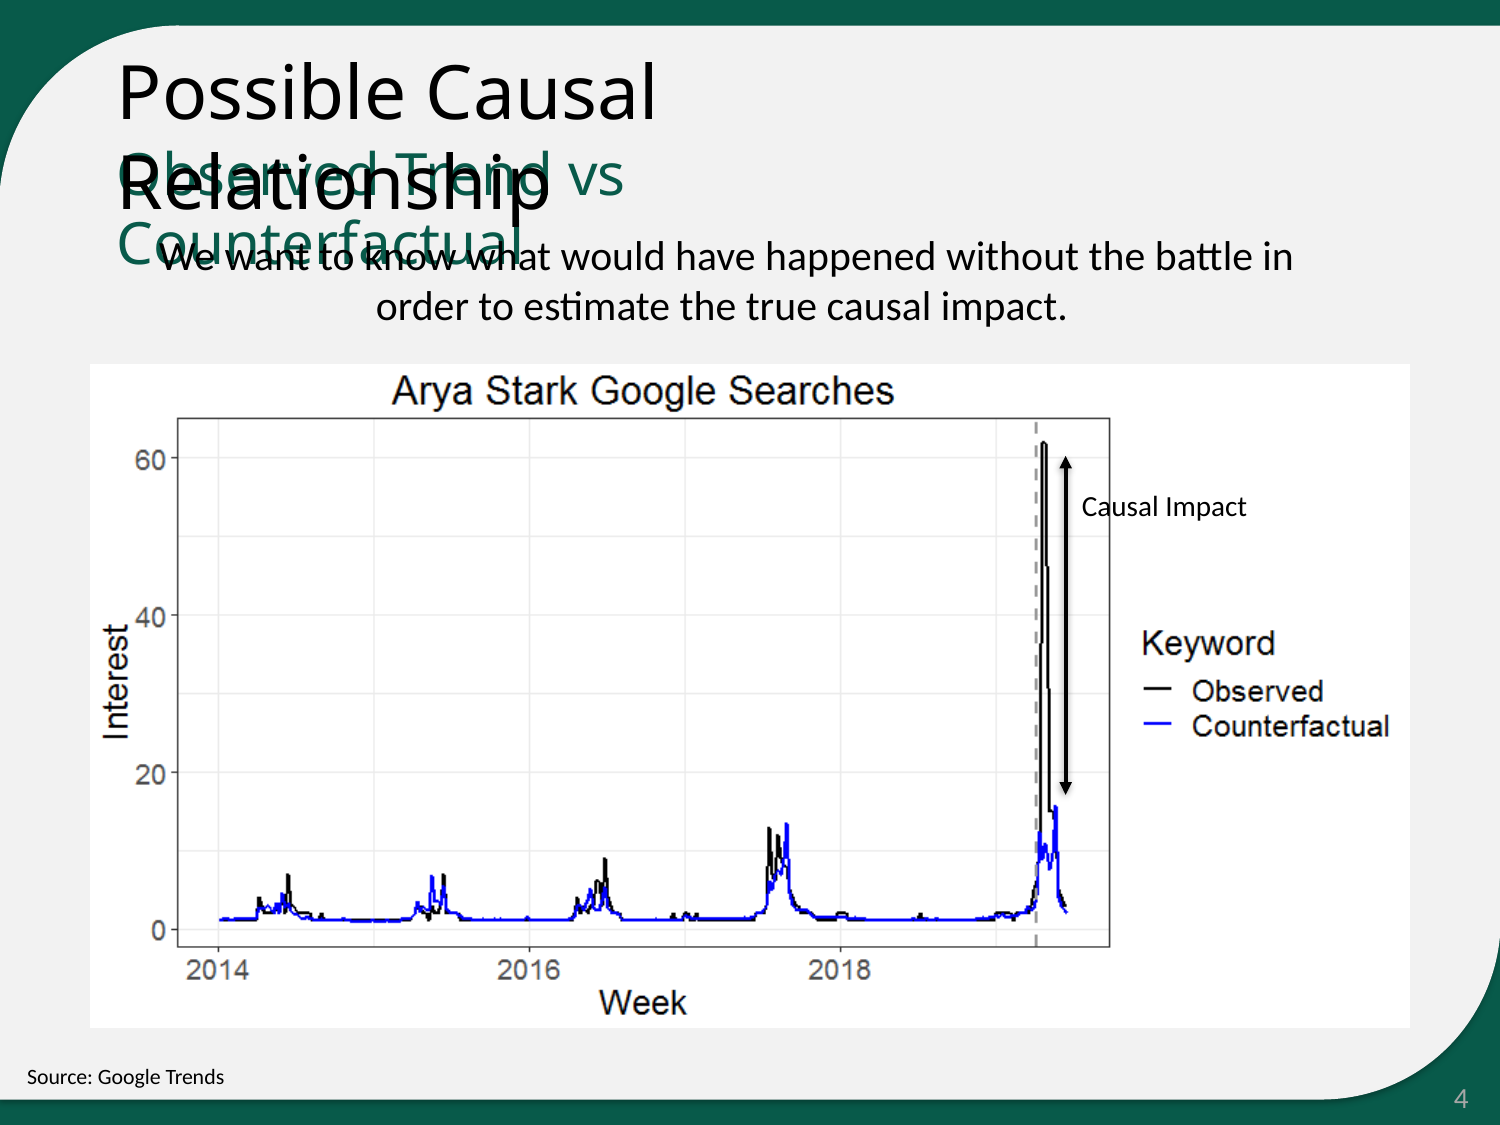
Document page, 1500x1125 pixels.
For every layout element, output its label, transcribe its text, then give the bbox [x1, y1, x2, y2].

list Observed Trend vs Counterfactual [101, 130, 1036, 213]
picture [89, 364, 1411, 1029]
text_box We want to know what would have happened without the battle in order to estimate the true causal impact. [101, 221, 1352, 336]
list Possible Causal Relationship [101, 37, 1036, 130]
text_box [1065, 455, 1264, 796]
slide_number 4 [1133, 1079, 1484, 1114]
text_box Source: Google Trends [0, 1055, 252, 1097]
